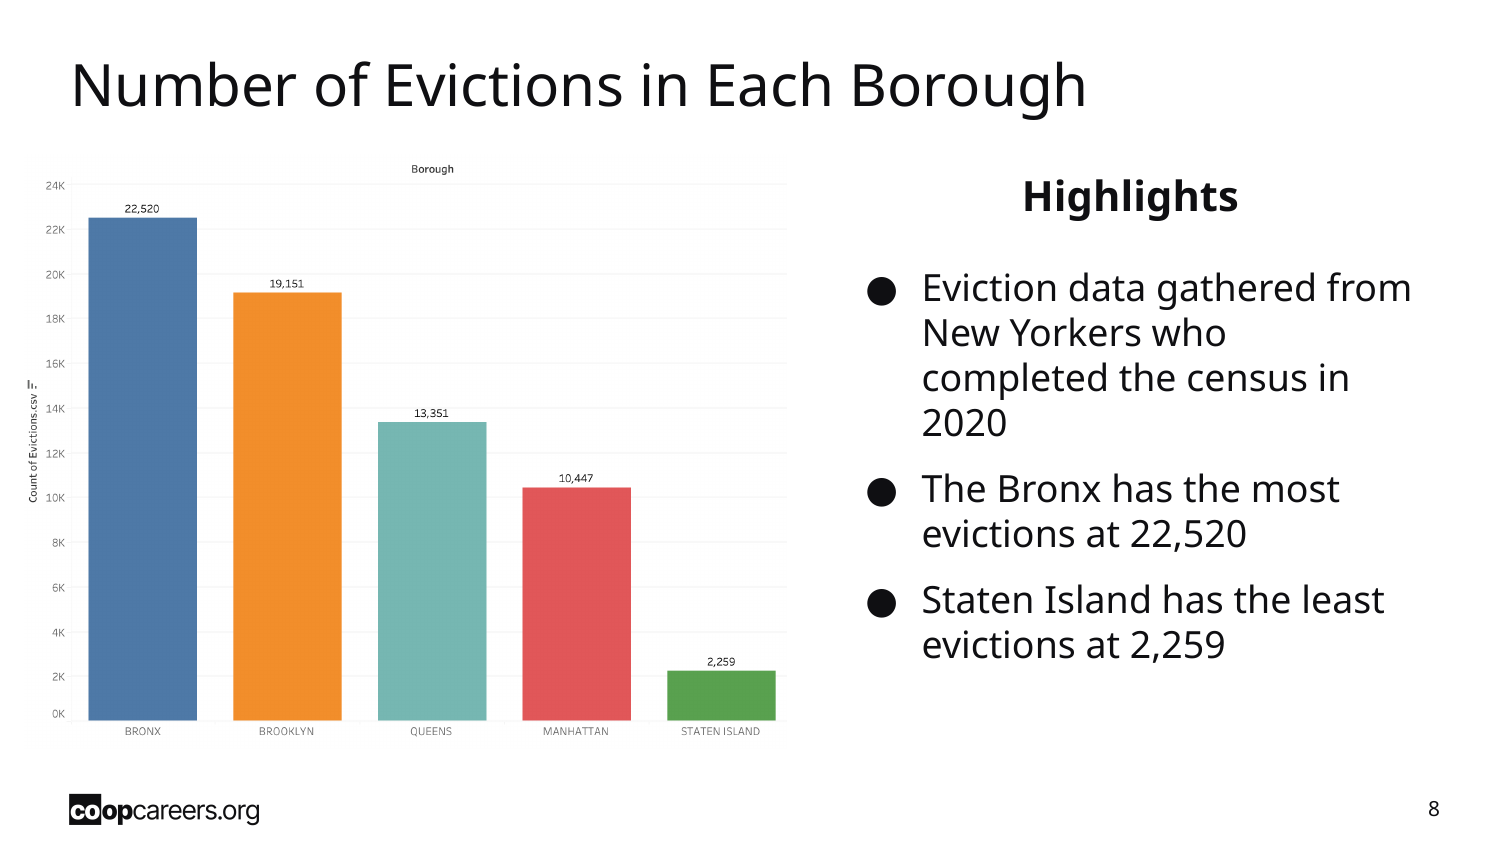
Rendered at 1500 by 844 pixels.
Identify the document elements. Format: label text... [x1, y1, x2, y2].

picture [24, 154, 787, 750]
picture [51, 767, 277, 844]
text_box Highlights Eviction data gathered from New Yorkers who completed the census in 2020 The Bronx has the most evictions at 22,520 Staten Island has the least evictions at 2,259 [831, 154, 1430, 749]
title Number of Evictions in Each Borough [70, 48, 1430, 142]
slide_number ‹#› [1364, 777, 1455, 842]
